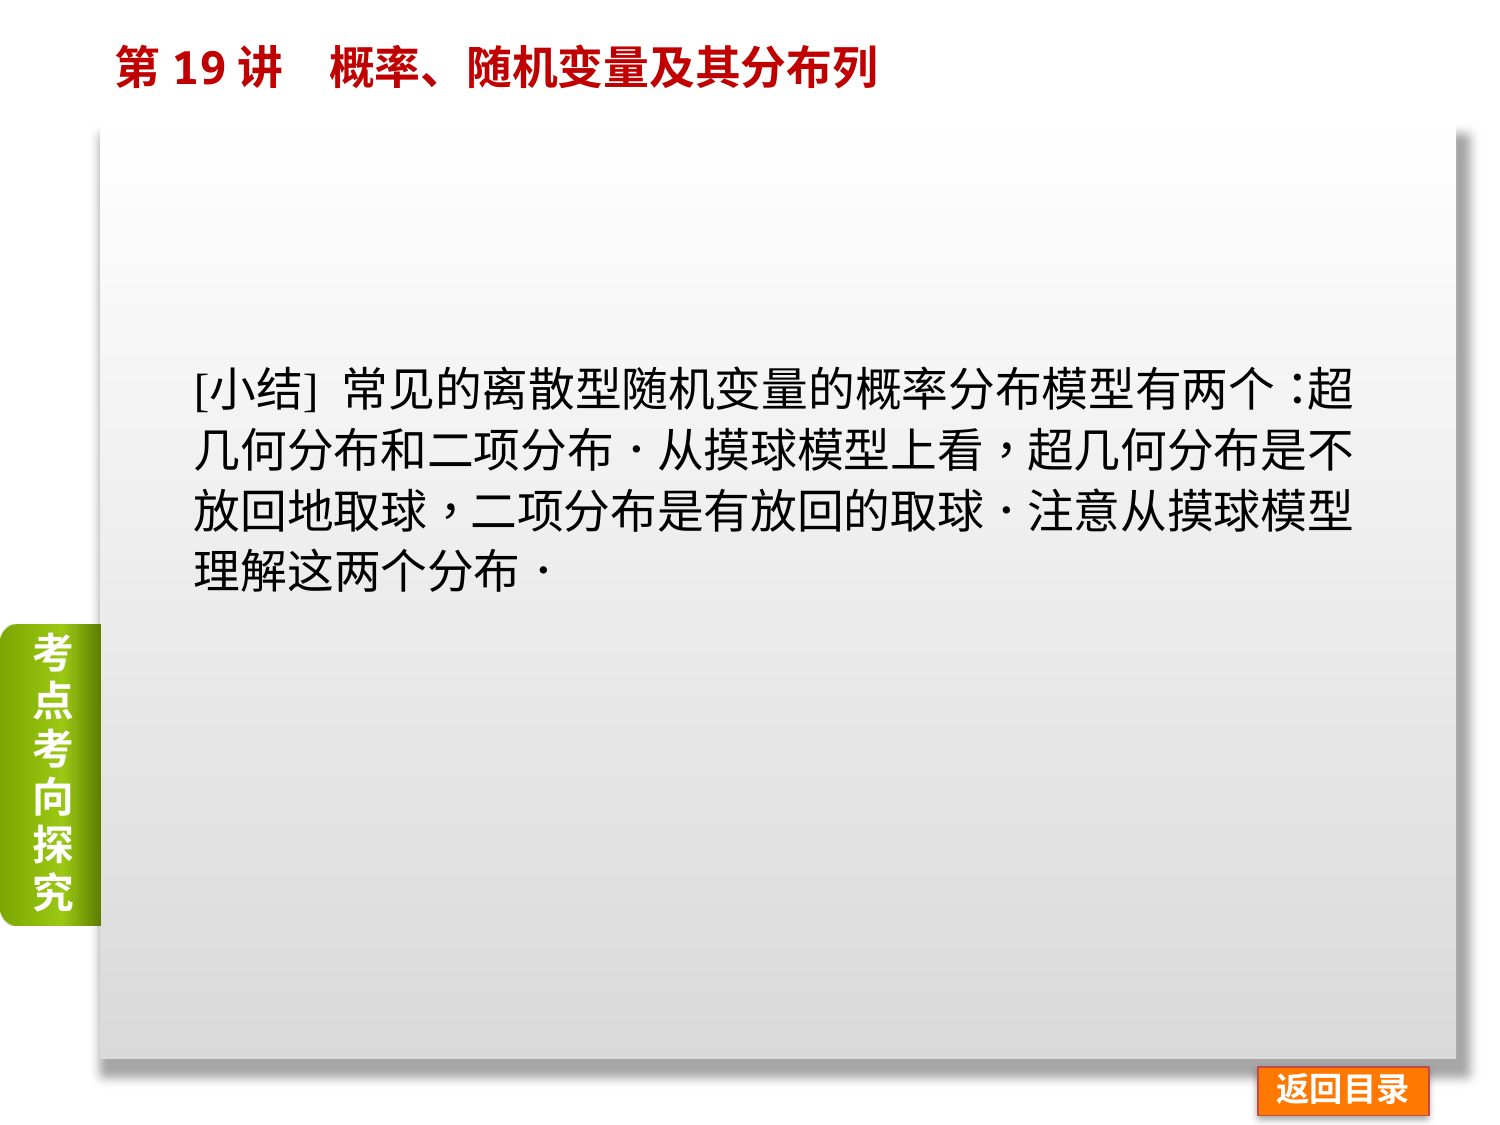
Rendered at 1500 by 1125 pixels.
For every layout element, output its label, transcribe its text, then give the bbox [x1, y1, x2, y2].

text_box 第19讲 概率、随机变量及其分布列 [100, 27, 1199, 106]
text_box 返回目录 [1257, 1066, 1430, 1116]
picture [0, 623, 101, 927]
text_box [193, 359, 1355, 999]
